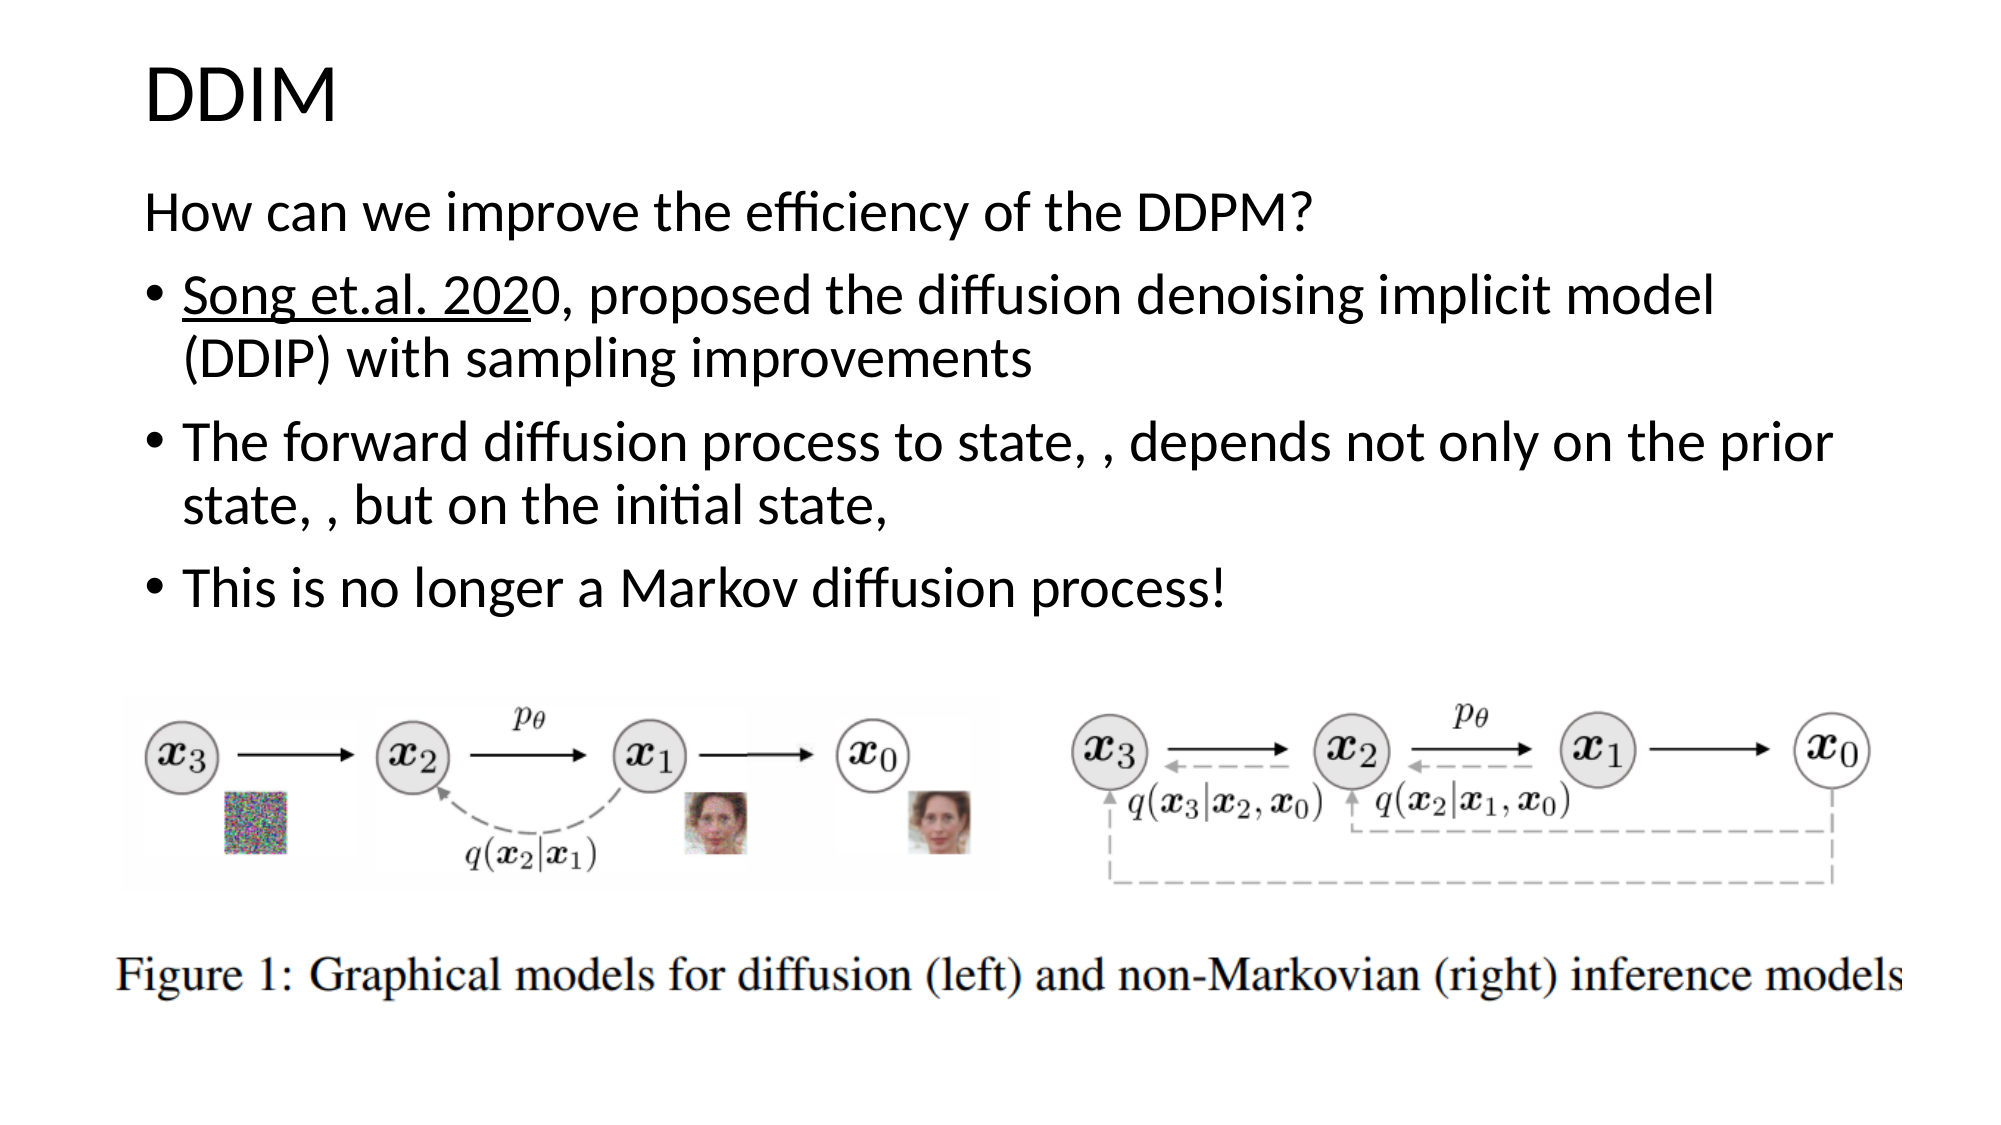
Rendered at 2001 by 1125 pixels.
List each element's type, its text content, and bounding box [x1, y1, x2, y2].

title DDIM [129, 22, 1855, 166]
picture [98, 695, 1902, 1008]
